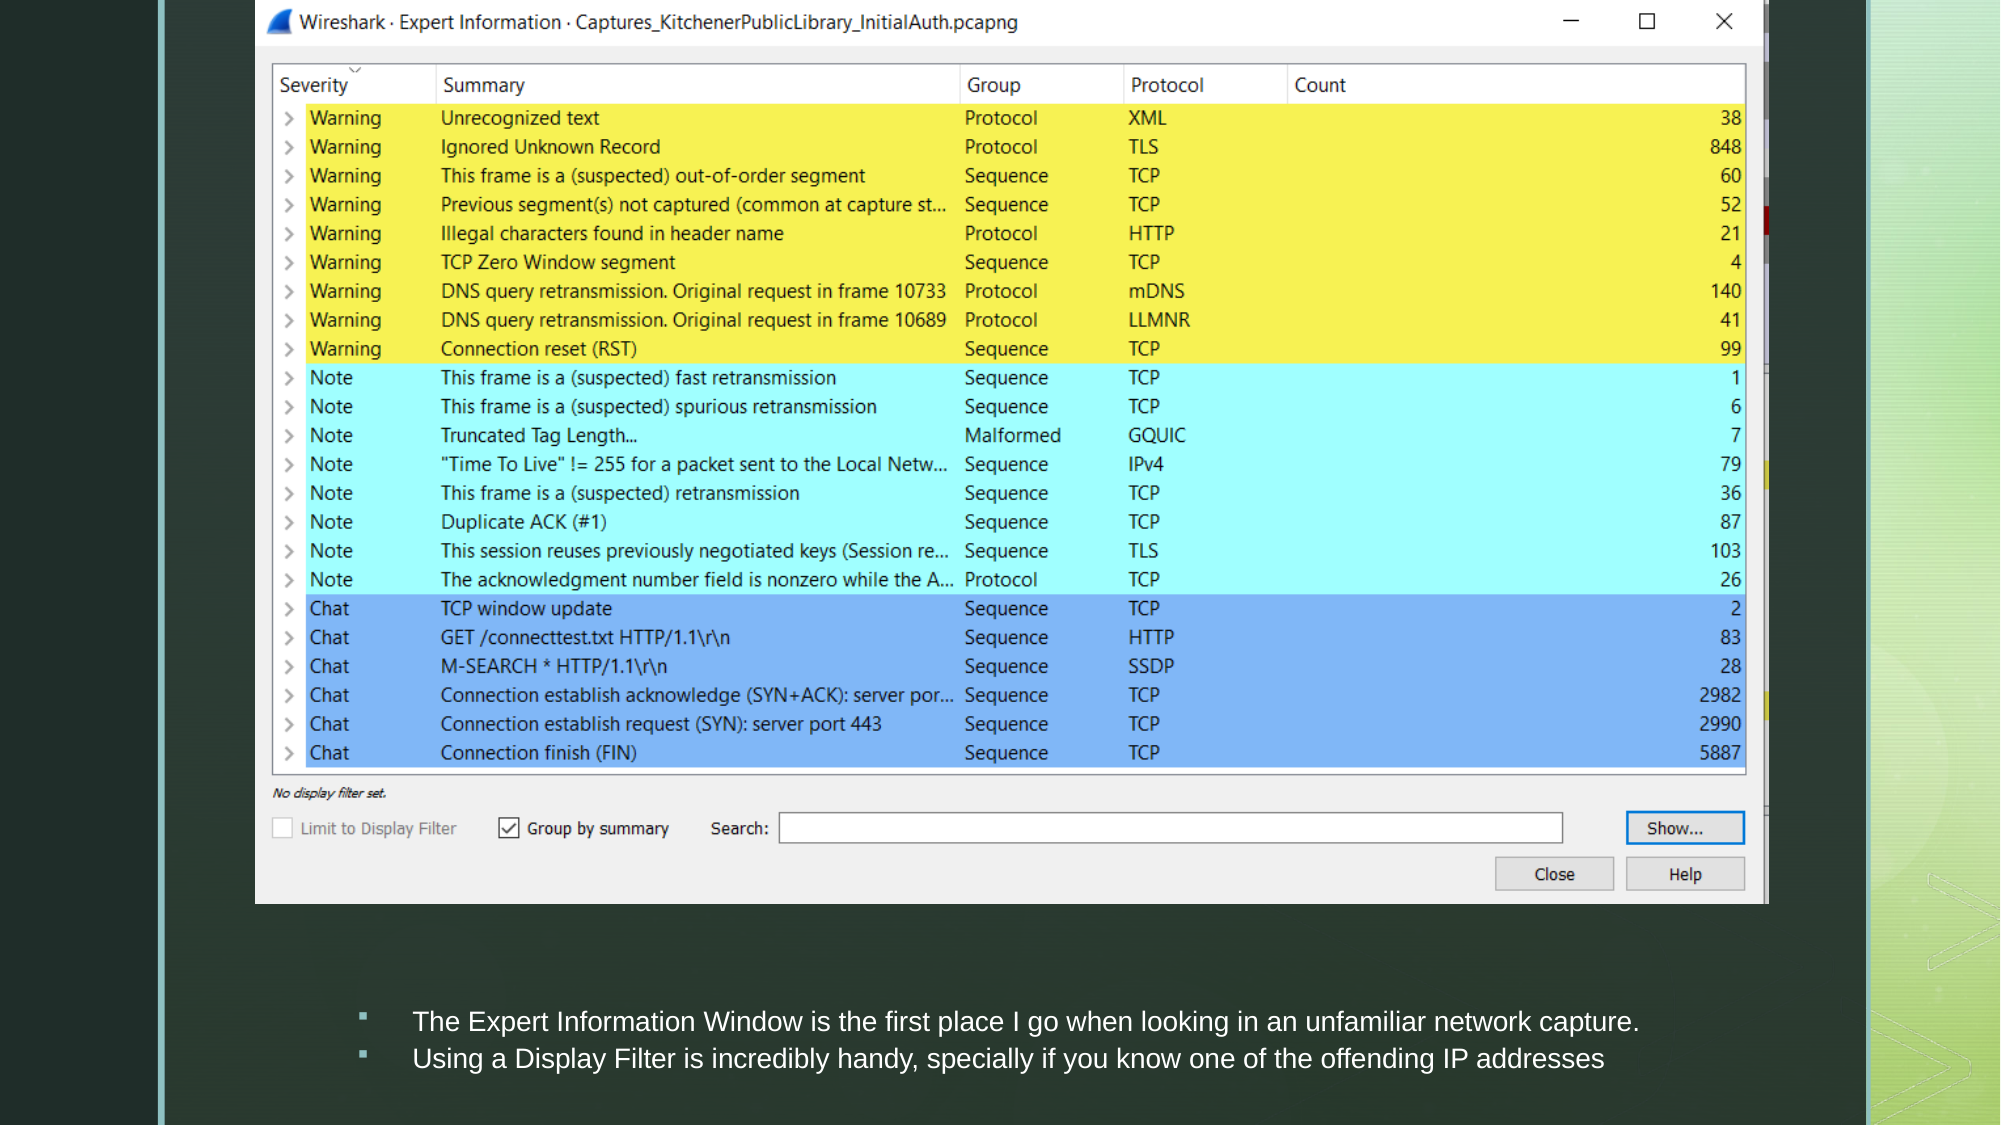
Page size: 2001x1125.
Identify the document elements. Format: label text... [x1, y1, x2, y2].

text_box The Expert Information Window is the first place I go when looking in an unfamiliar network capture. Using a Display Filter is incredibly handy, specially if you know one of the offending IP addresses [342, 975, 1702, 1110]
picture [1871, 0, 2001, 1125]
picture [254, 0, 1769, 904]
